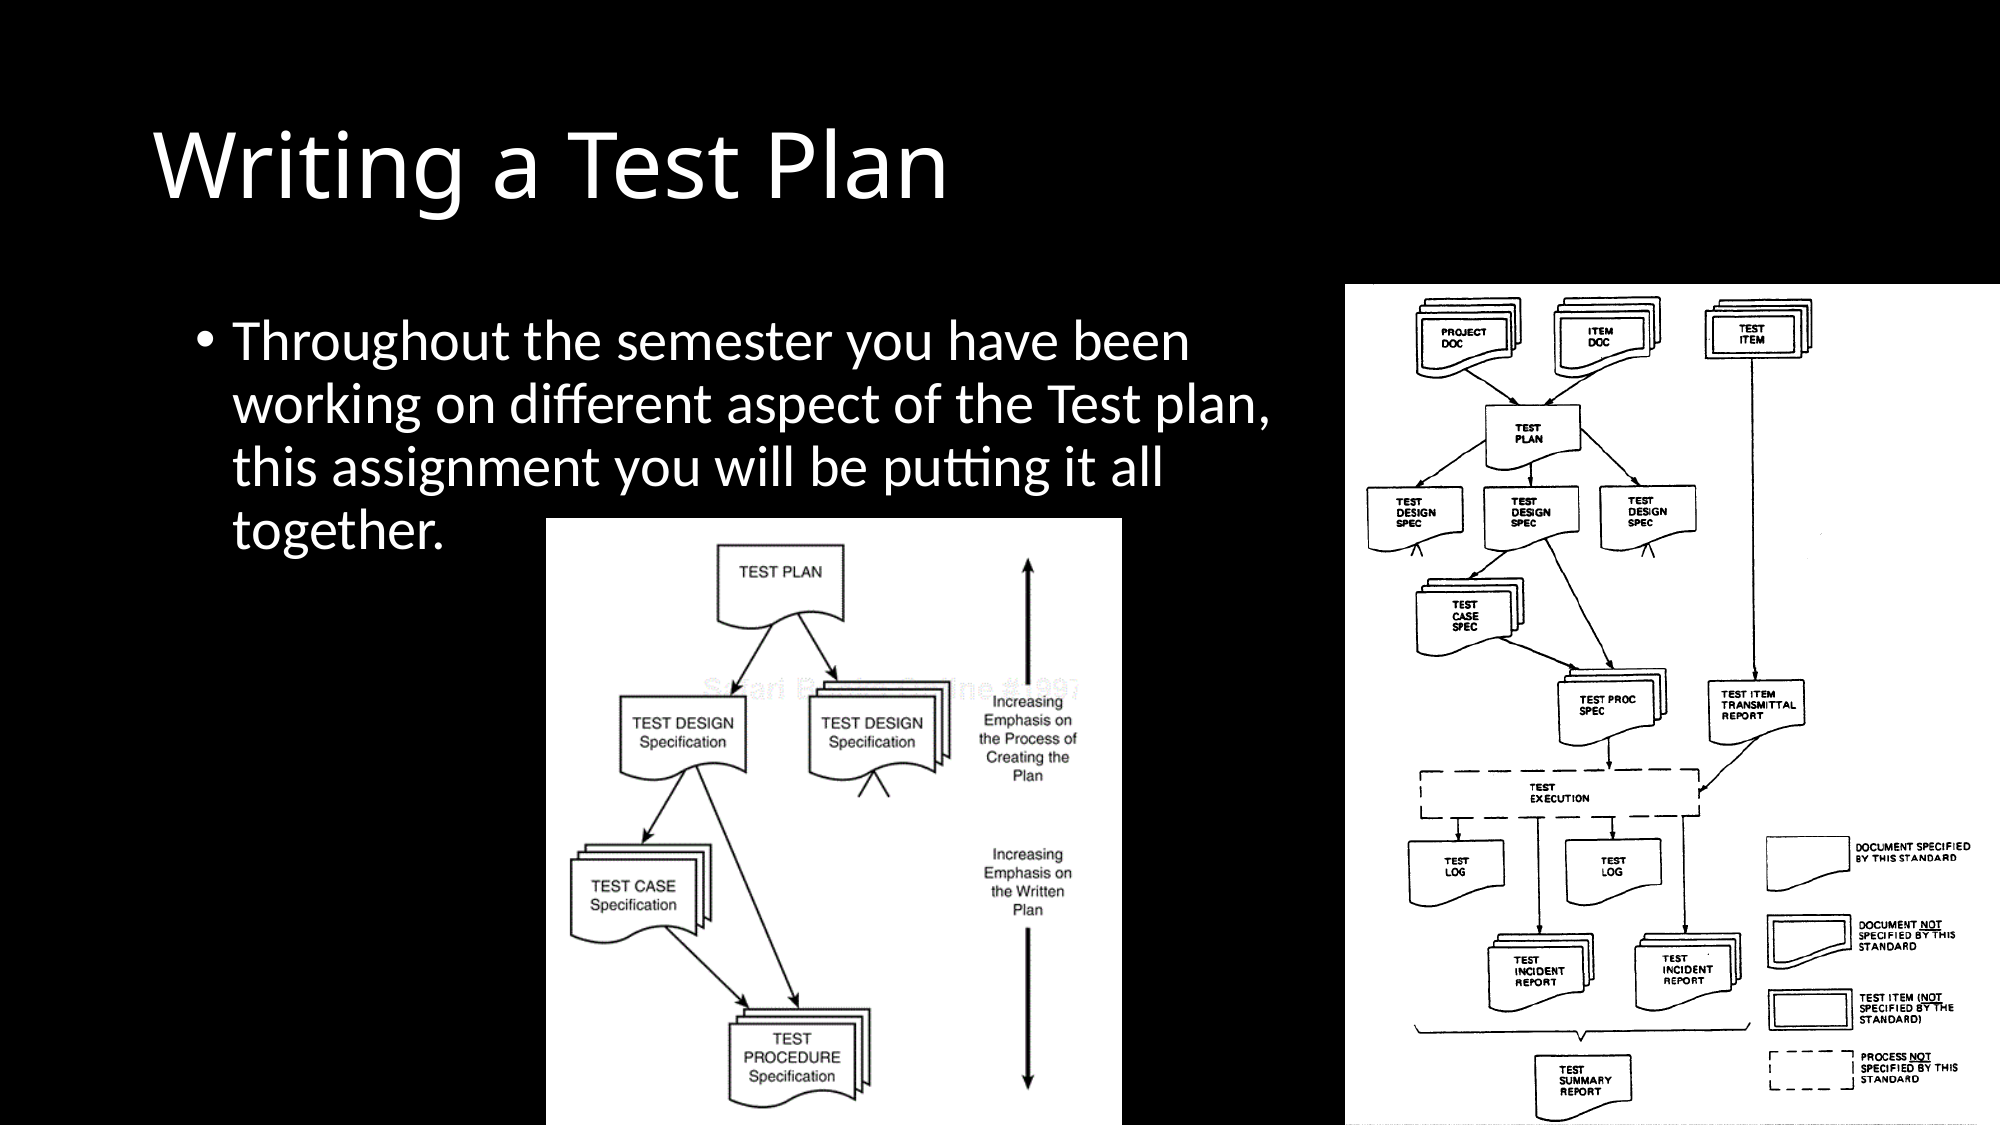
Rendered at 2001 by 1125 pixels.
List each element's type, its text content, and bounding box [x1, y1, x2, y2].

title Writing a Test Plan [137, 59, 1863, 278]
picture [1344, 284, 2000, 1125]
list Throughout the semester you have been working on different aspect of the Test plan, this assignment you will be putting it all together. [180, 302, 1328, 963]
picture [546, 518, 1122, 1125]
